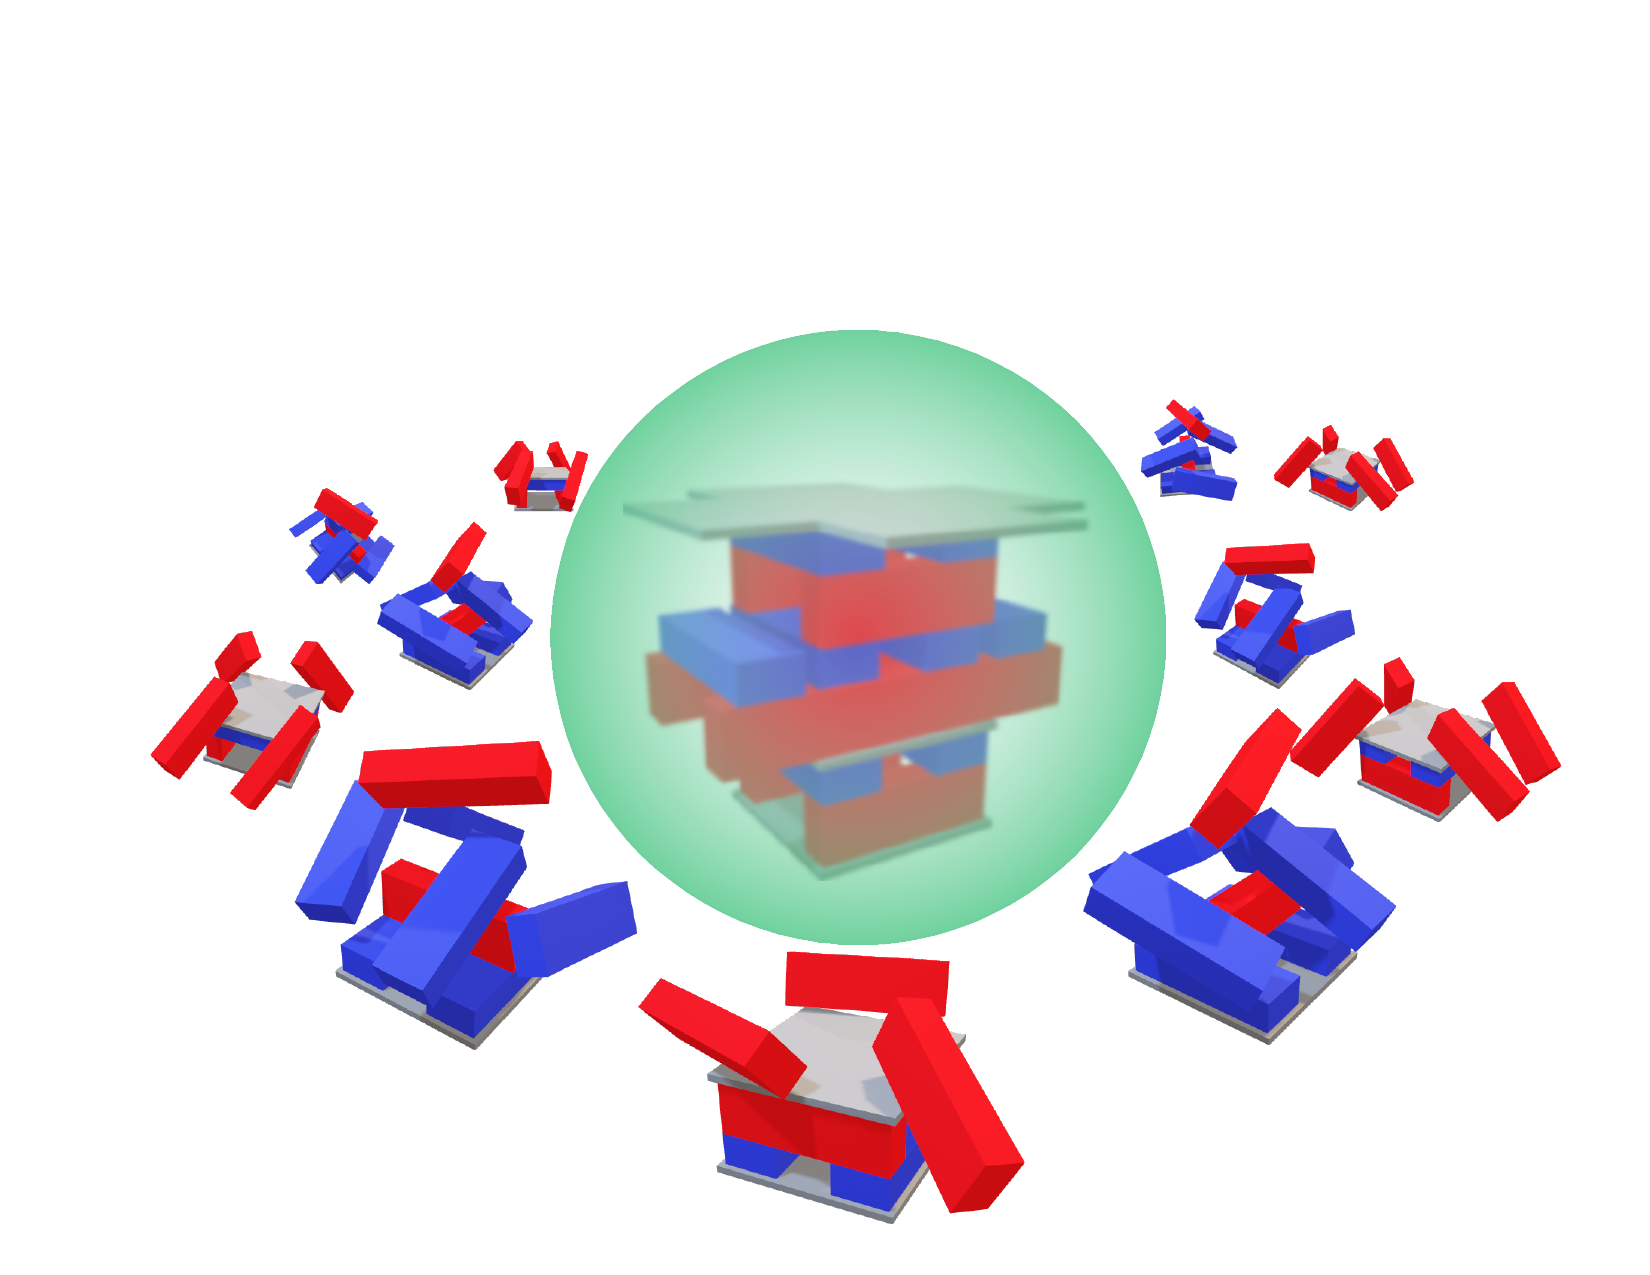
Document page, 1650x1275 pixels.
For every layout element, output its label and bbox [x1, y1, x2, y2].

text_box [549, 328, 1167, 664]
text_box [668, 881, 1048, 906]
picture [145, 381, 1561, 1224]
